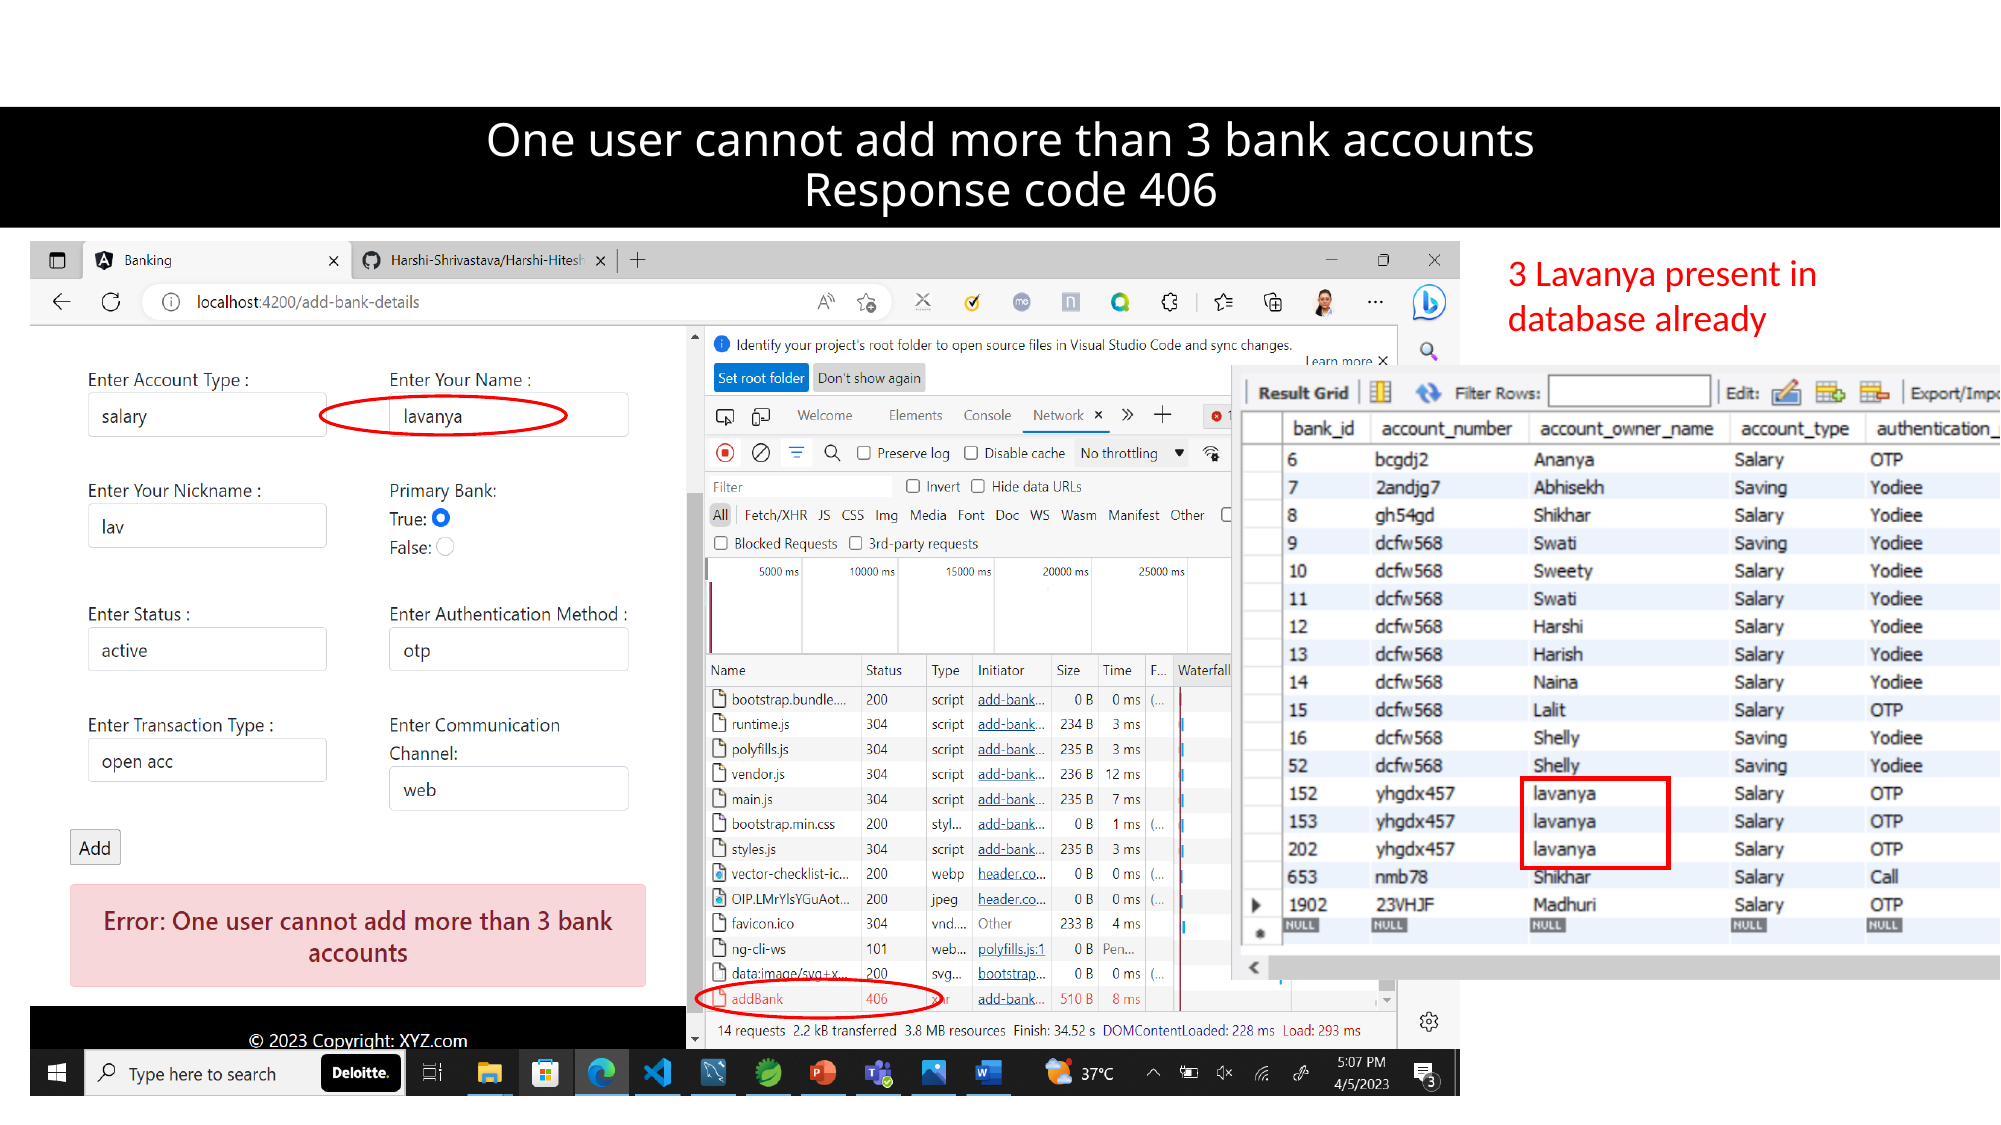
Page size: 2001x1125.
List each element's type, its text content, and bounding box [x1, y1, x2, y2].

text_box [0, 106, 2000, 229]
title One user cannot add more than 3 bank accounts Response code 406 [91, 105, 1931, 228]
text_box 3 Lavanya present in database already [1493, 241, 1967, 346]
picture [30, 241, 2000, 1096]
